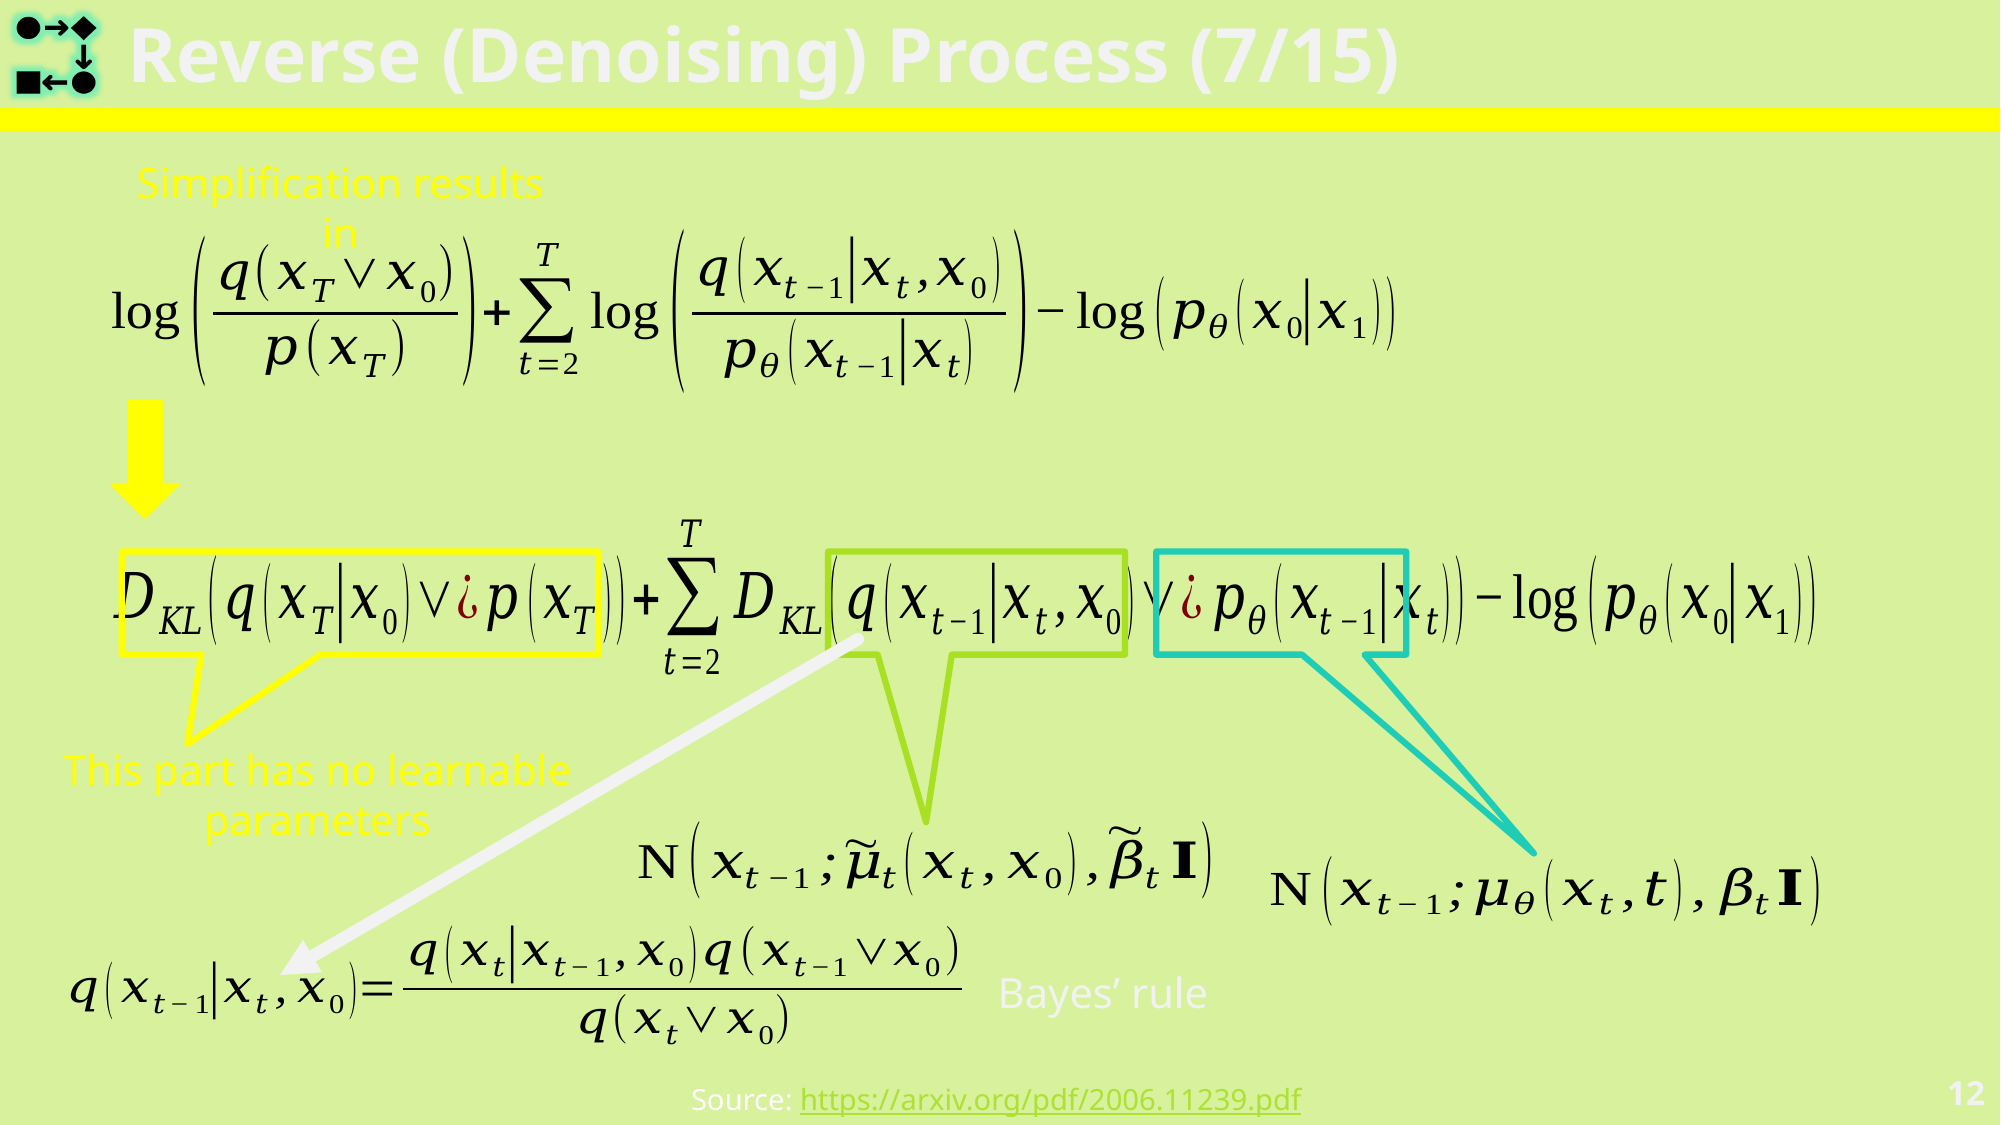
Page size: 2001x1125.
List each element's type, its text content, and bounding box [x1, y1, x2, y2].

text_box [0, 108, 2000, 131]
text_box Bayes’ rule [965, 959, 1241, 1024]
text_box [826, 549, 1127, 824]
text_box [279, 639, 859, 976]
text_box [111, 399, 180, 519]
picture [0, 1, 113, 108]
text_box Simplification results in [98, 149, 583, 265]
slide_number 11 [1909, 1065, 2000, 1125]
text_box Reverse (Denoising) Process (7/15) [121, 0, 2000, 105]
text_box This part has no learnable parameters [35, 736, 279, 852]
text_box Source: https://arxiv.org/pdf/2006.11239.pdf [676, 1073, 1324, 1125]
text_box [120, 549, 600, 736]
text_box [1154, 549, 1536, 855]
